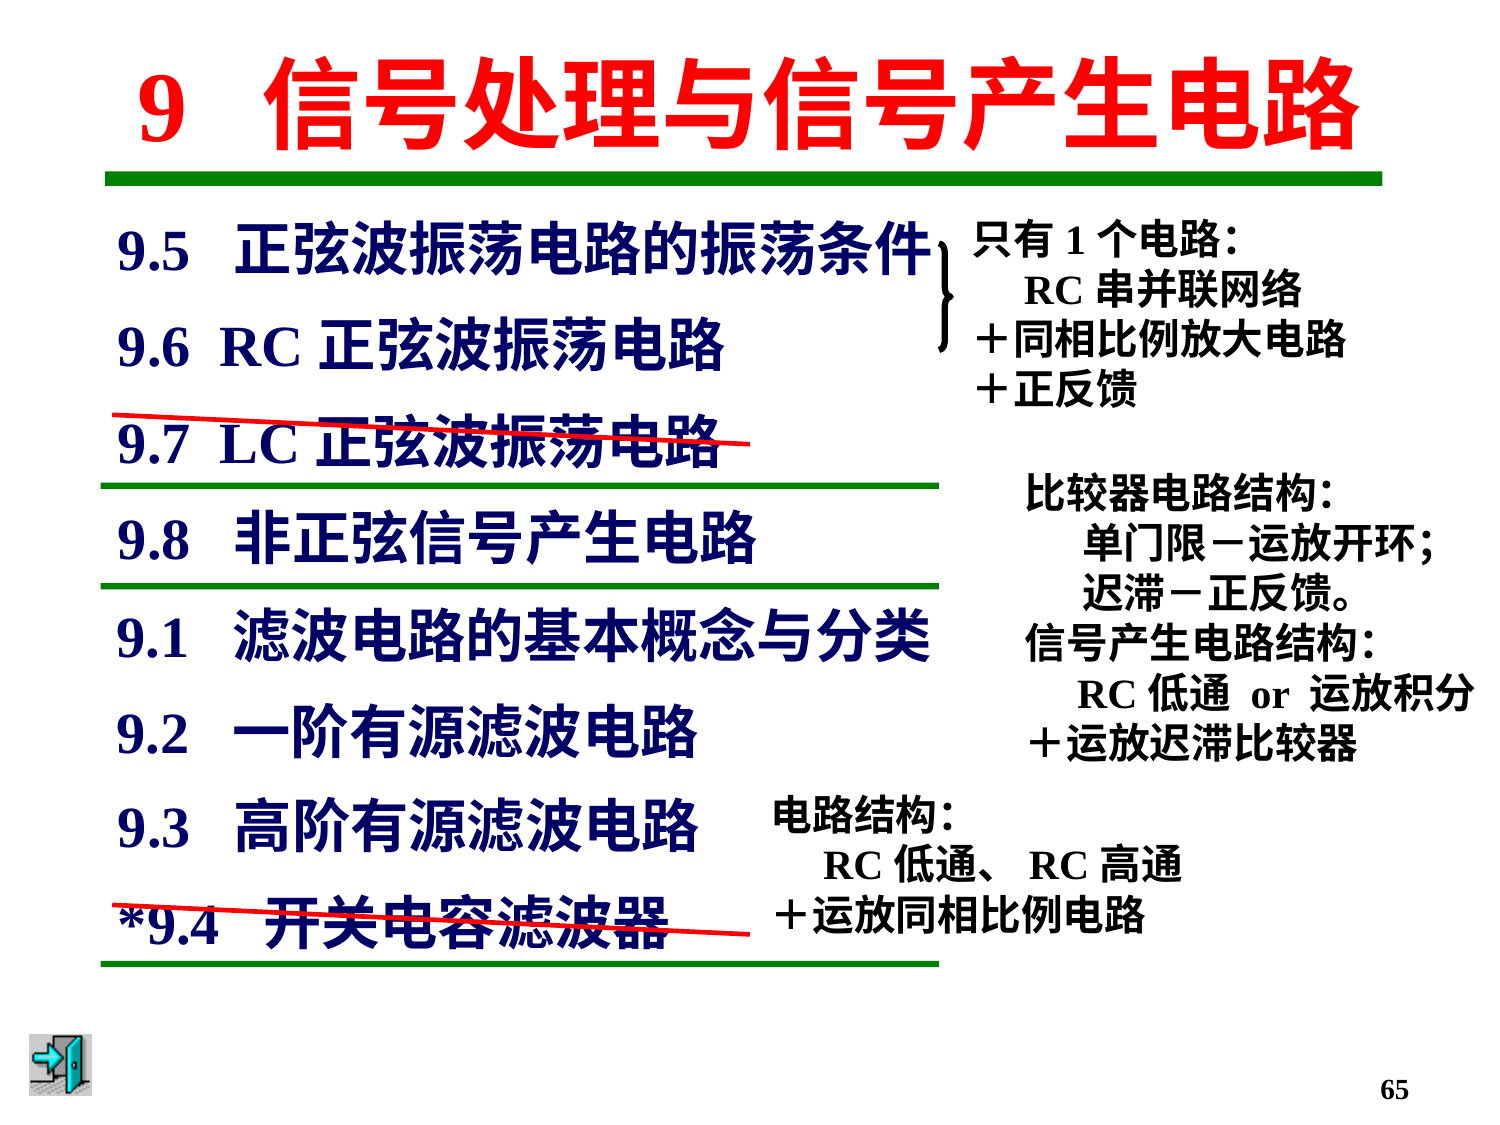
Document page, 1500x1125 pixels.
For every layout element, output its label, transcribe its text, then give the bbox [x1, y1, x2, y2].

text_box 电路结构： RC低通、RC高通 ＋运放同相比例电路 [755, 781, 1270, 946]
title 9 信号处理与信号产生电路 [46, 42, 1454, 169]
text_box 9.1 滤波电路的基本概念与分类 [116, 598, 1009, 669]
text_box 9.8 非正弦信号产生电路 [117, 500, 1004, 571]
slide_number 65 [1112, 1037, 1426, 1113]
text_box 9.7 LC正弦波振荡电路 [117, 404, 1031, 475]
text_box 9.3 高阶有源滤波电路 [117, 789, 755, 860]
text_box [938, 243, 951, 350]
text_box 9.5 正弦波振荡电路的振荡条件 [117, 212, 956, 283]
text_box *9.4 开关电容滤波器 [117, 885, 1004, 956]
picture [29, 1034, 92, 1096]
text_box 9.6 RC正弦波振荡电路 [117, 308, 956, 379]
text_box 只有1个电路： RC串并联网络 ＋同相比例放大电路 ＋正反馈 [956, 205, 1471, 421]
text_box 9.2 一阶有源滤波电路 [116, 695, 1009, 766]
text_box 比较器电路结构： 单门限－运放开环； 迟滞－正反馈。 信号产生电路结构： RC低通 or 运放积分 ＋运放迟滞比较器 [1009, 459, 1495, 775]
